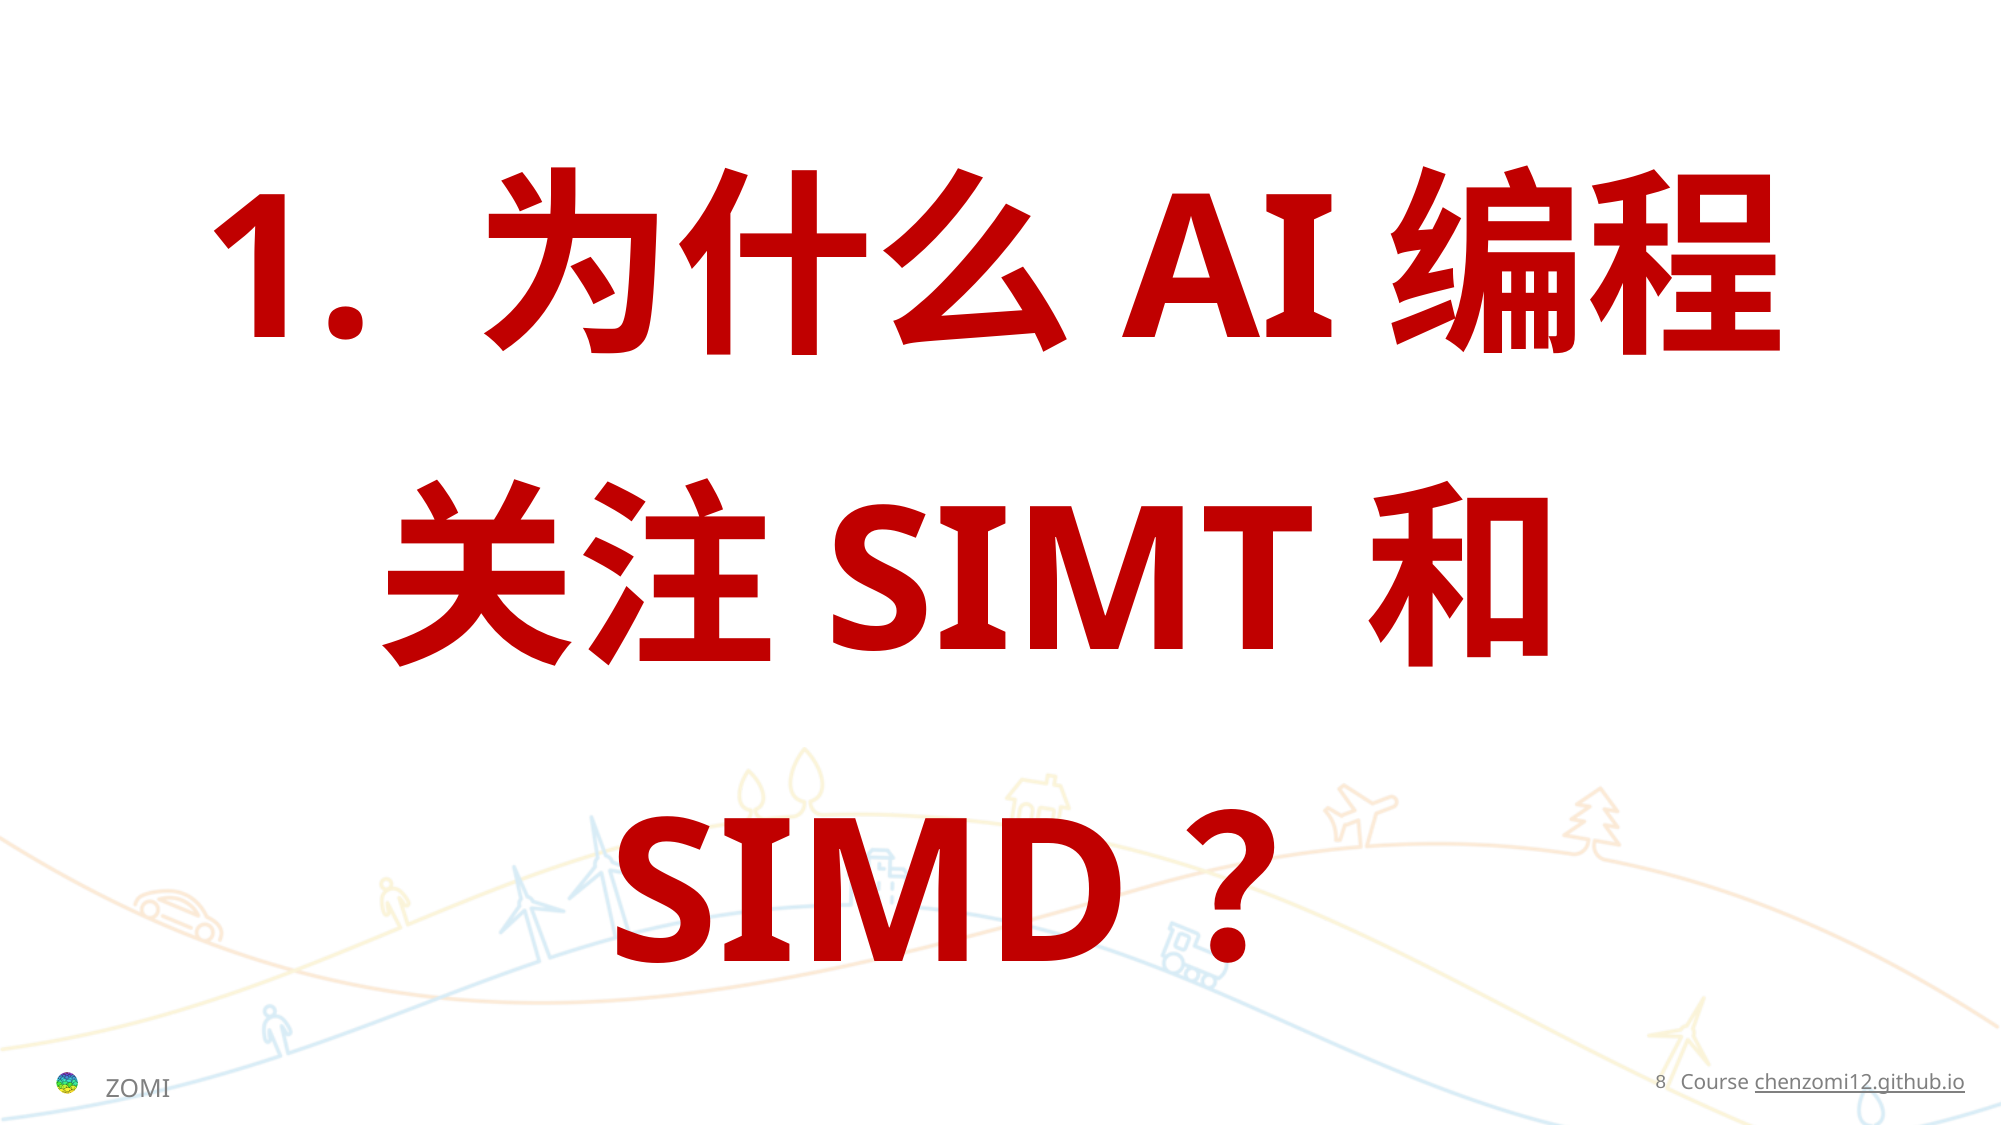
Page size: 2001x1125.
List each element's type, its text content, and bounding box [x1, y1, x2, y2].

picture [57, 1073, 77, 1093]
list 1. 为什么AI编程 关注SIMT和SIMD？ [79, 80, 1910, 986]
